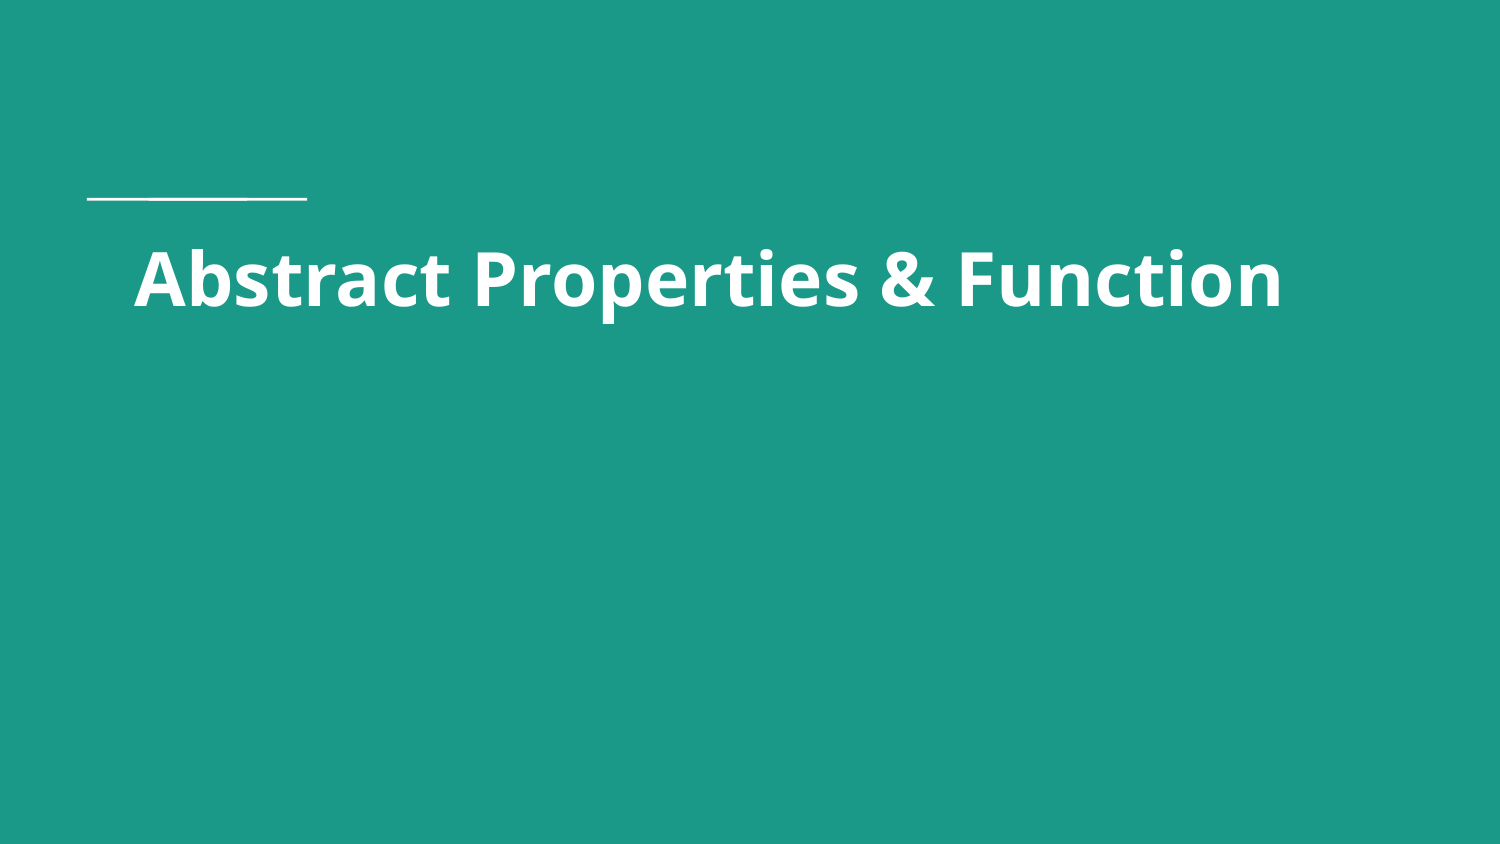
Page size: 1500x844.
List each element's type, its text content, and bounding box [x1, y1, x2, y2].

title Abstract Properties & Function [119, 216, 1381, 466]
